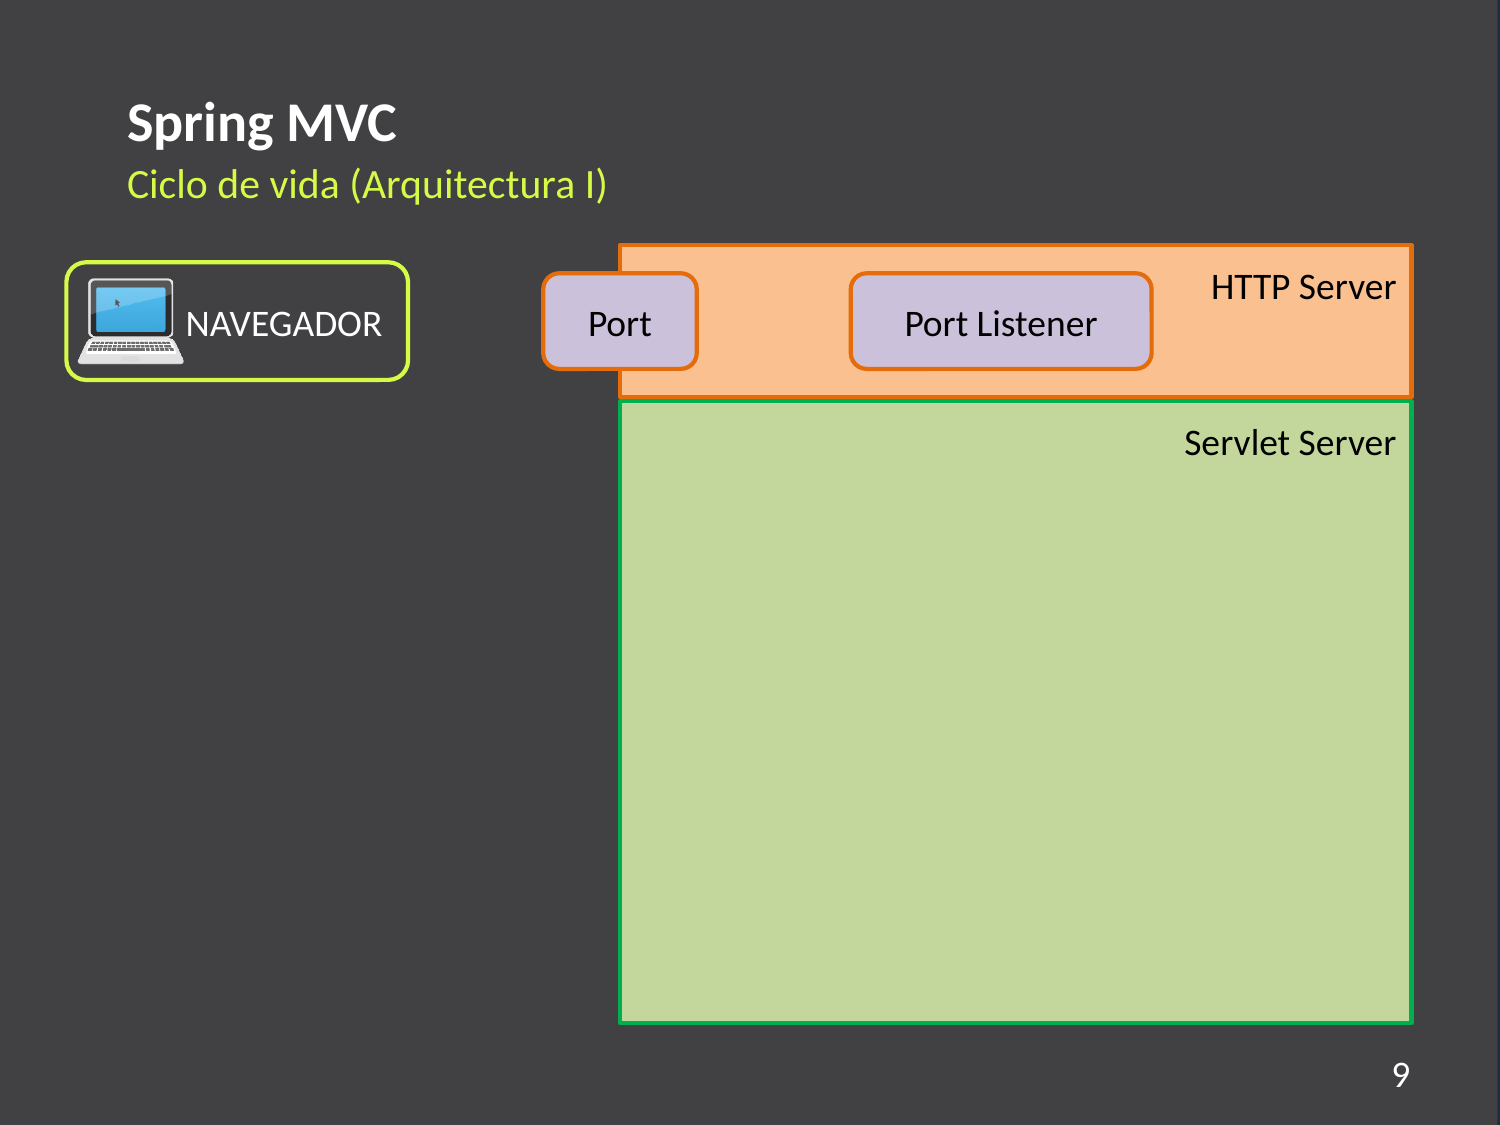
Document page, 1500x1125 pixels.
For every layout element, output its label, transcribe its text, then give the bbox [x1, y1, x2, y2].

text_box Ciclo de vida (Arquitectura I) [112, 148, 1425, 220]
text_box 9 [1281, 1042, 1425, 1103]
text_box NAVEGADOR [64, 260, 411, 383]
text_box Port Listener [848, 271, 1154, 372]
list Spring MVC [112, 78, 1069, 148]
text_box [618, 243, 1414, 399]
text_box HTTP Server [1187, 254, 1412, 315]
text_box Servlet Server [1151, 410, 1412, 471]
text_box Port [541, 271, 699, 372]
text_box [618, 399, 1414, 1025]
picture [77, 267, 184, 375]
